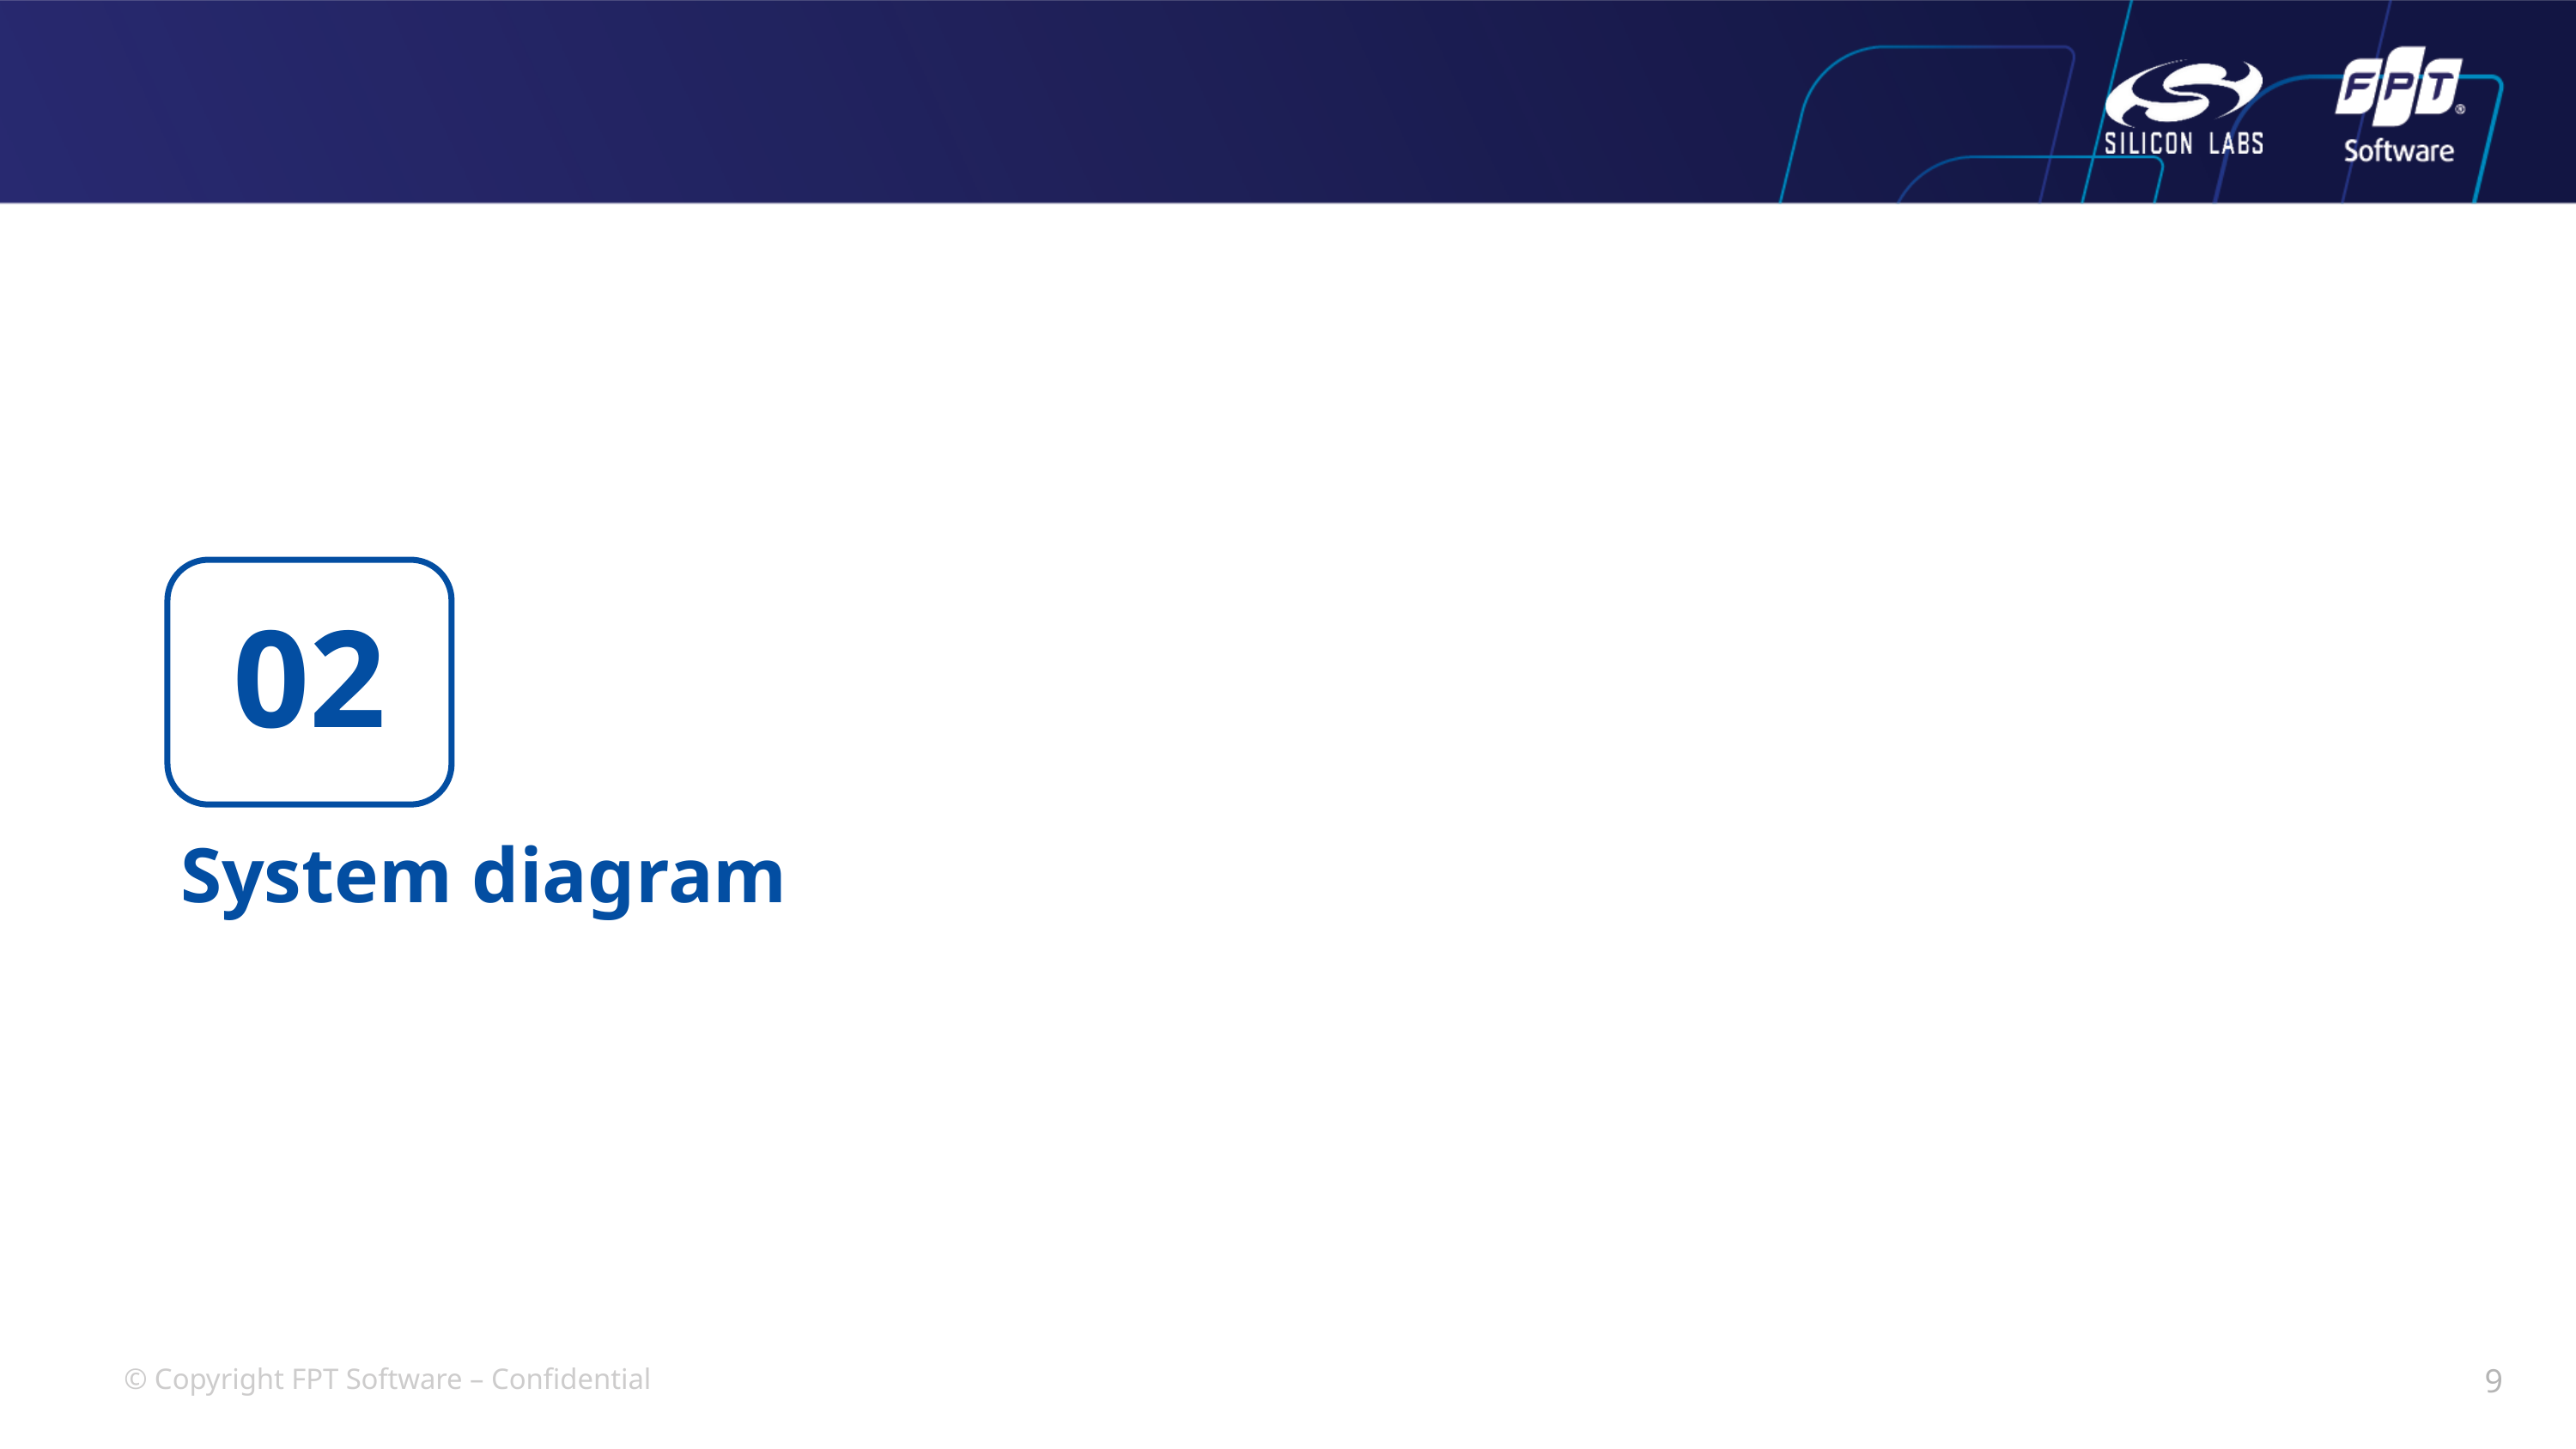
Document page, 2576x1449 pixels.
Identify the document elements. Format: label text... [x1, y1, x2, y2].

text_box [2105, 59, 2263, 154]
text_box © Copyright FPT Software – Confidential [124, 1361, 968, 1396]
text_box System diagram [179, 827, 2231, 918]
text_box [0, 0, 2576, 204]
text_box 9 [2403, 1360, 2504, 1399]
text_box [164, 556, 455, 808]
